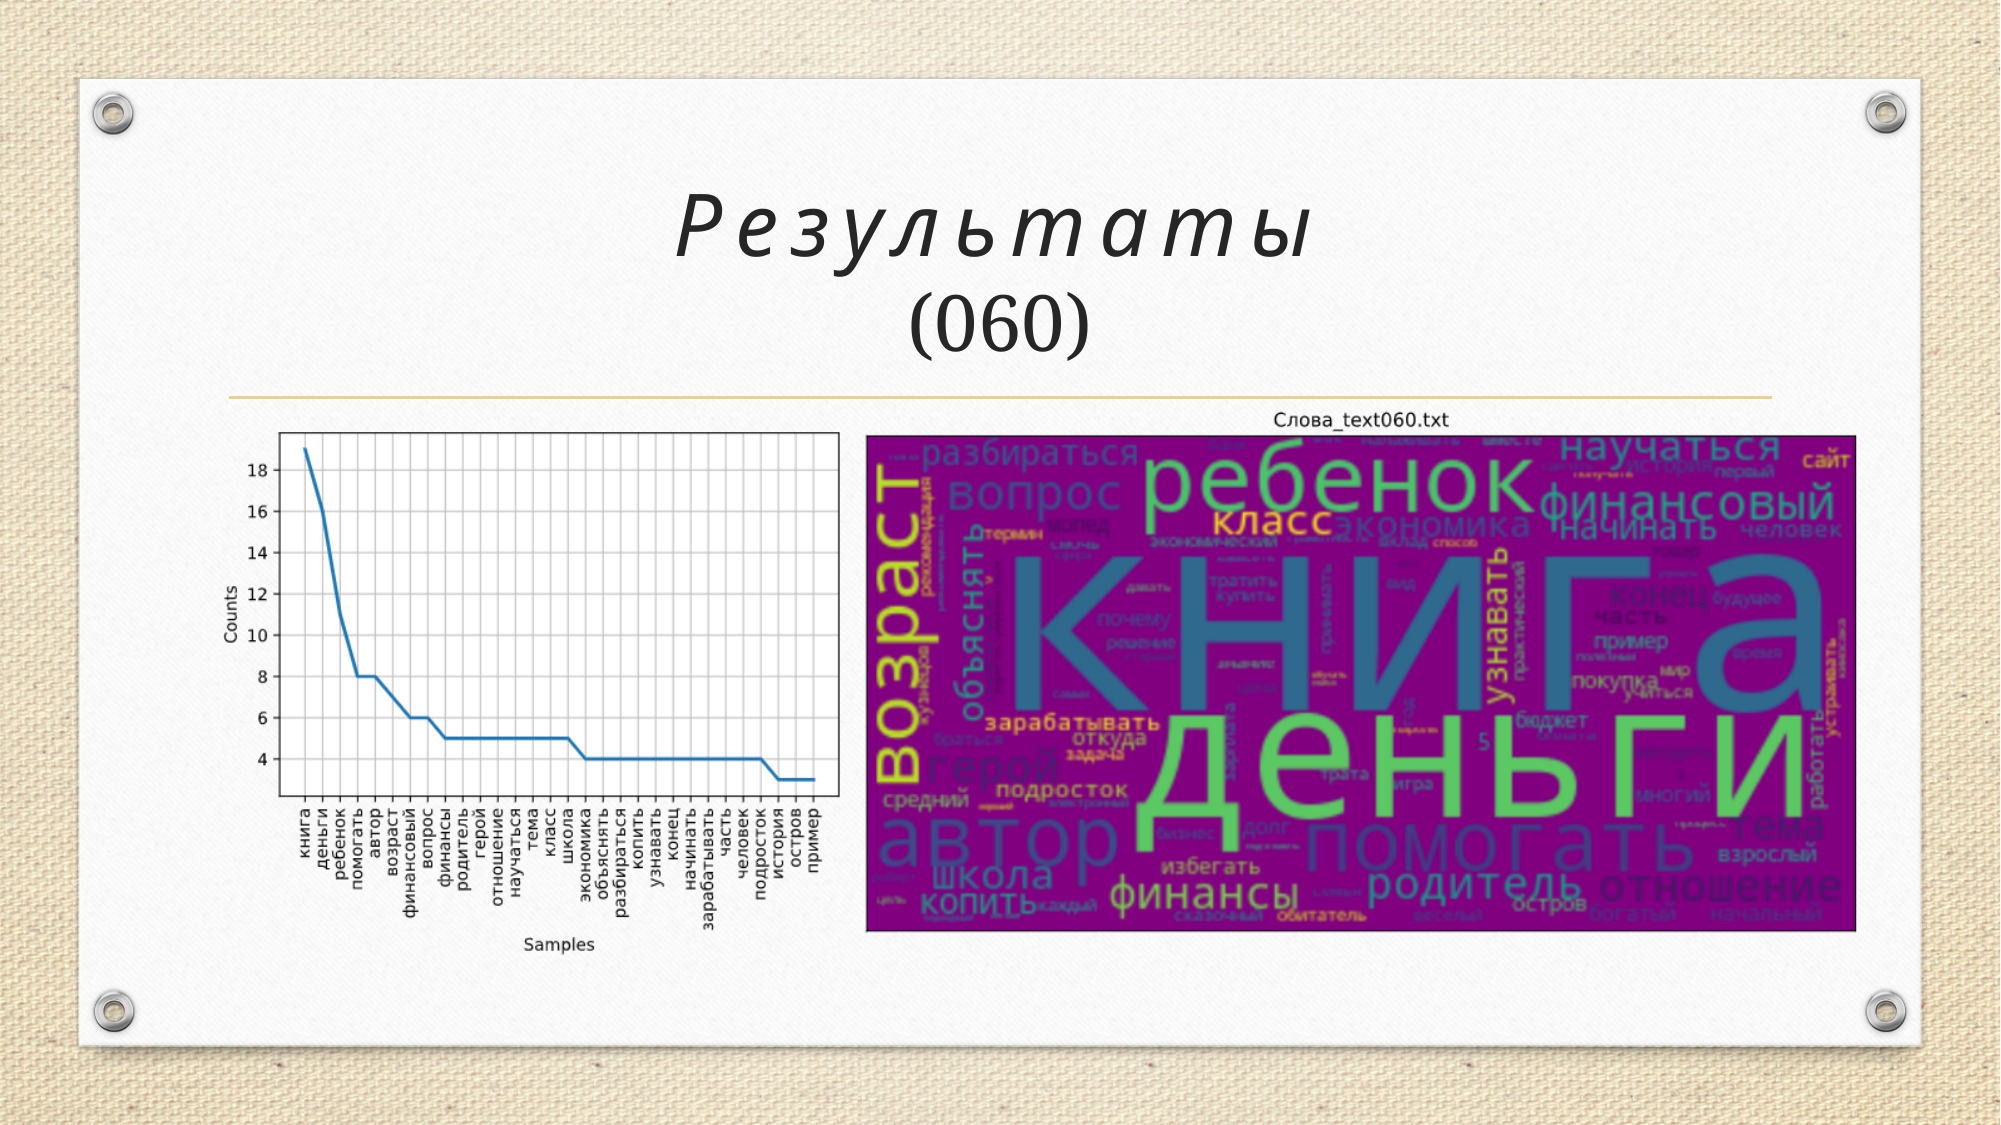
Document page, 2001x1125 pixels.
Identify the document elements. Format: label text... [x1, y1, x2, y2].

picture [0, 0, 2001, 1125]
title Результаты (060) [212, 161, 1788, 375]
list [212, 420, 851, 966]
